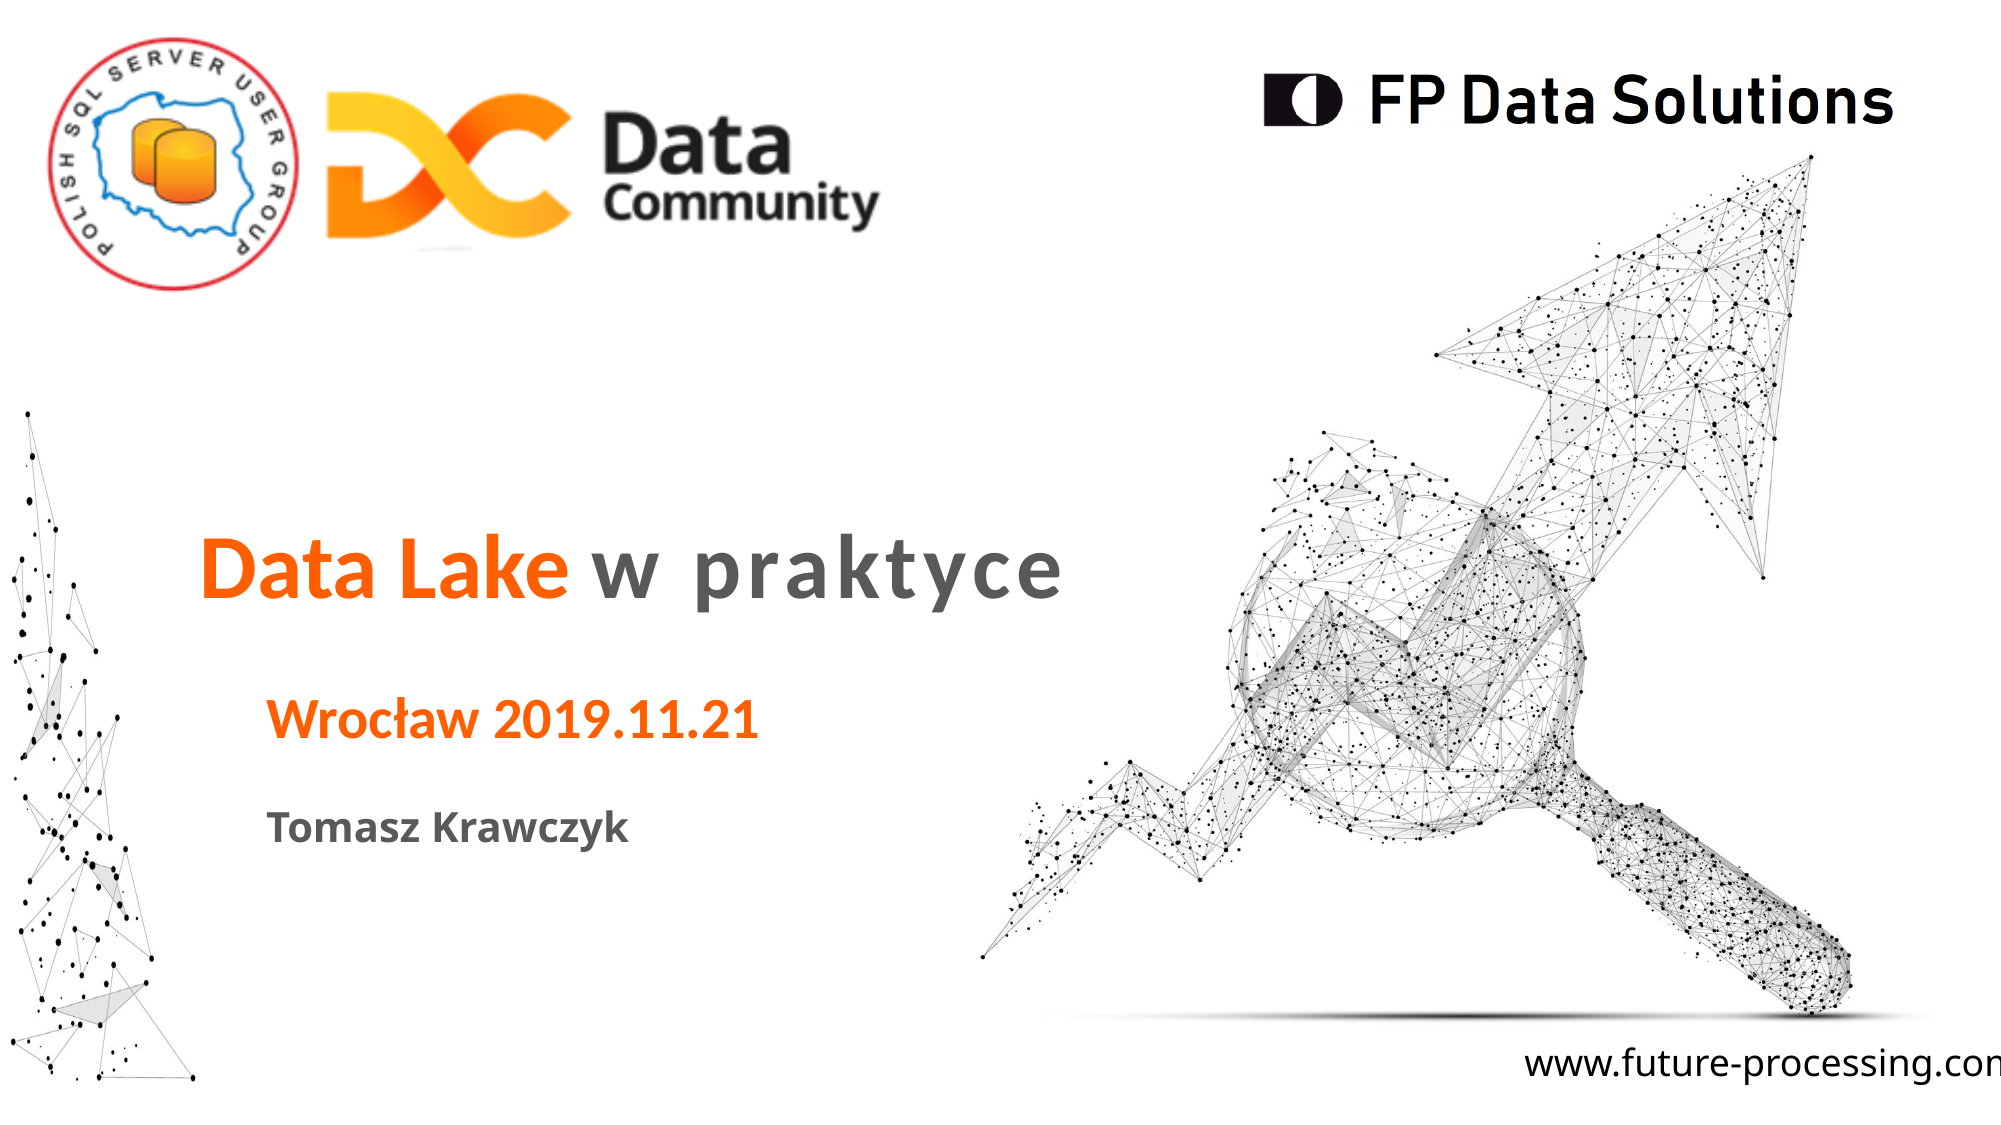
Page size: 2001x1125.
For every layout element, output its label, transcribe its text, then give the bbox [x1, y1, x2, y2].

picture [45, 34, 904, 318]
picture [0, 398, 205, 1093]
text_box Wrocław 2019.11.21 Tomasz Krawczyk [251, 673, 1137, 958]
text_box Data Lake w praktyce [185, 499, 1340, 624]
picture [965, 147, 1957, 1032]
picture [1257, 64, 1898, 133]
